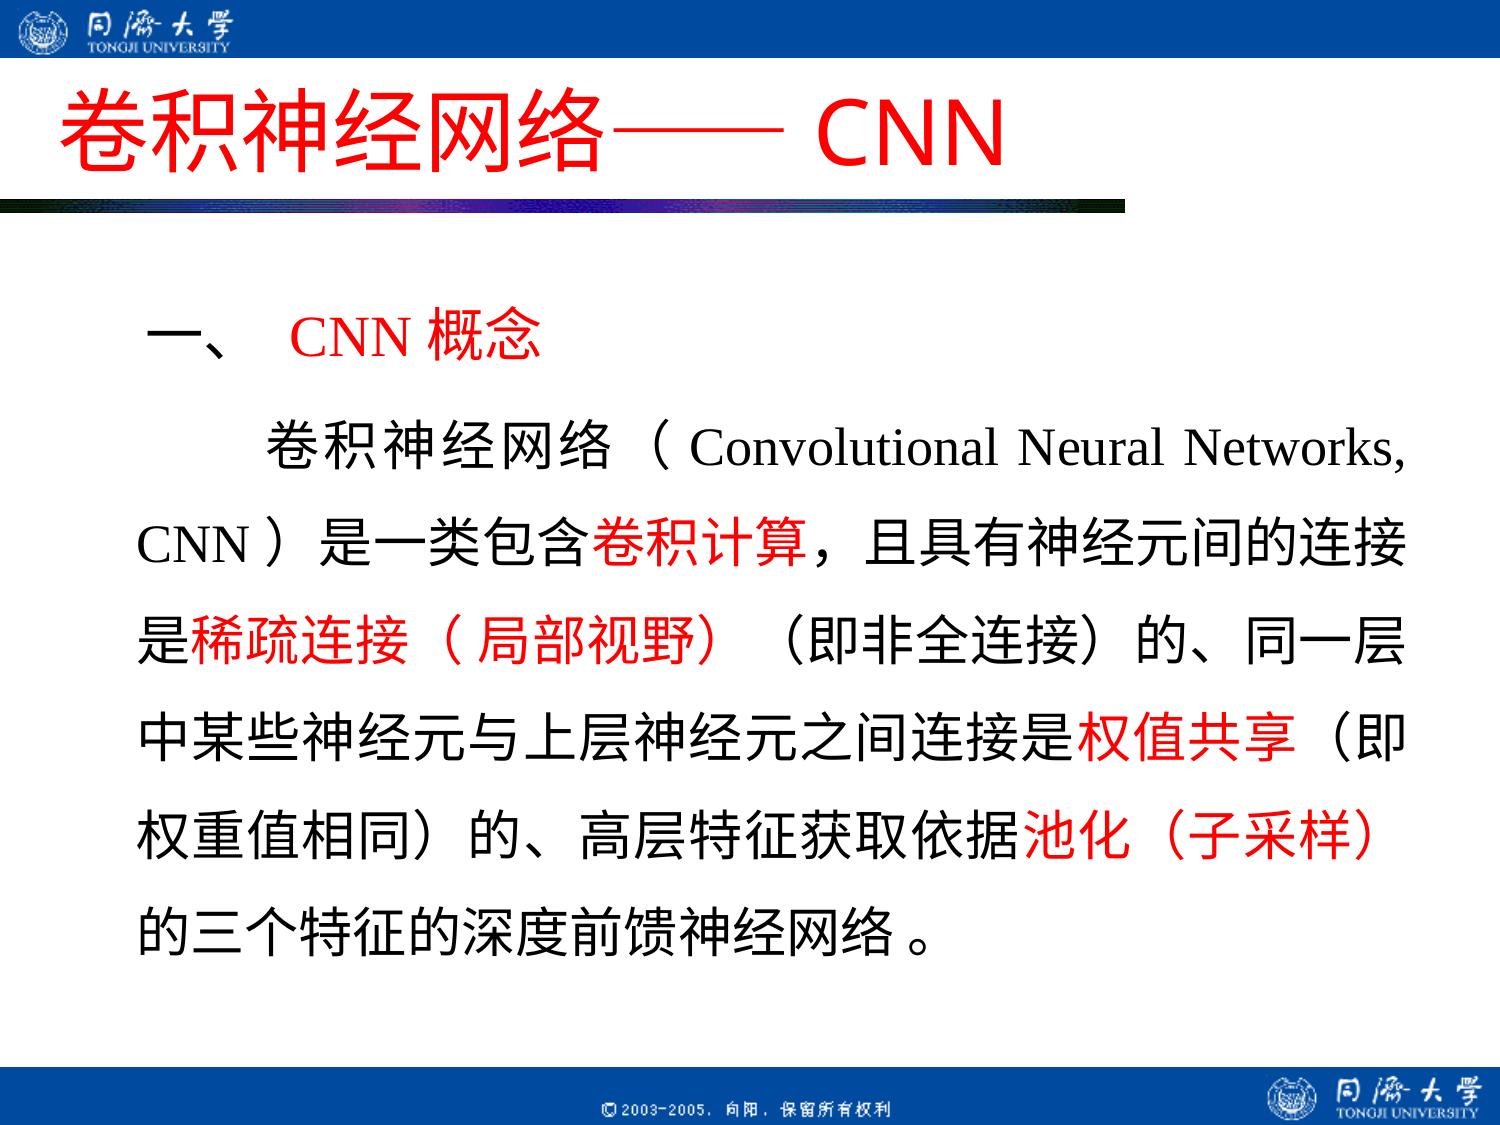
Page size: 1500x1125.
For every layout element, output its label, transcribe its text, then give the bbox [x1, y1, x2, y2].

title 卷积神经网络——CNN [0, 66, 1275, 192]
picture [0, 1067, 1500, 1125]
picture [0, 199, 1125, 213]
text_box 一、 CNN概念 卷积神经网络（Convolutional Neural Networks, CNN）是一类包含卷积计算，且具有神经元间的连接是稀疏连接（ 局部视野）（即非全连接）的、同一层中某些神经元与上层神经元之间连接是权值共享（即权重值相同）的、高层特征获取依据池化（子采样）的三个特征的深度前馈神经网络 。 [64, 255, 1424, 1000]
picture [0, 0, 1500, 58]
